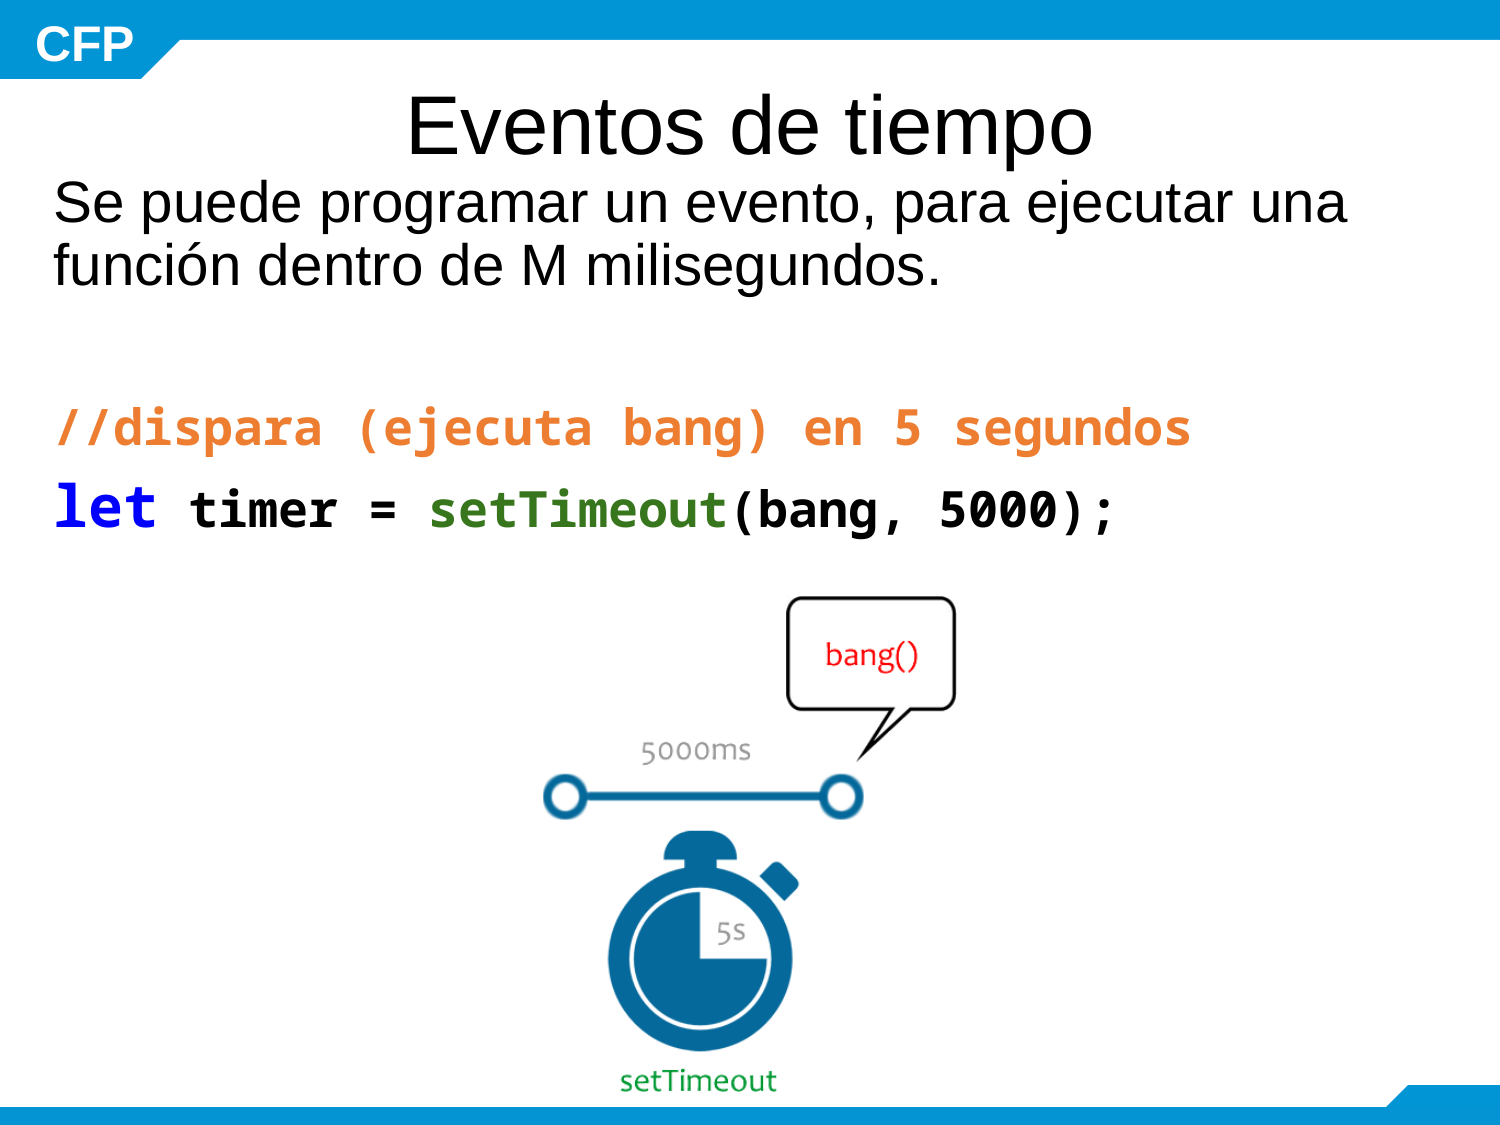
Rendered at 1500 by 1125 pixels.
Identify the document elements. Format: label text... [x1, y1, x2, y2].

list Se puede programar un evento, para ejecutar una función dentro de M milisegundos. //dispara (ejecuta bang) en 5 segundos let timer = setTimeout(bang, 5000); [38, 164, 1437, 500]
title Eventos de tiempo [103, 45, 1397, 164]
picture [542, 596, 958, 1092]
